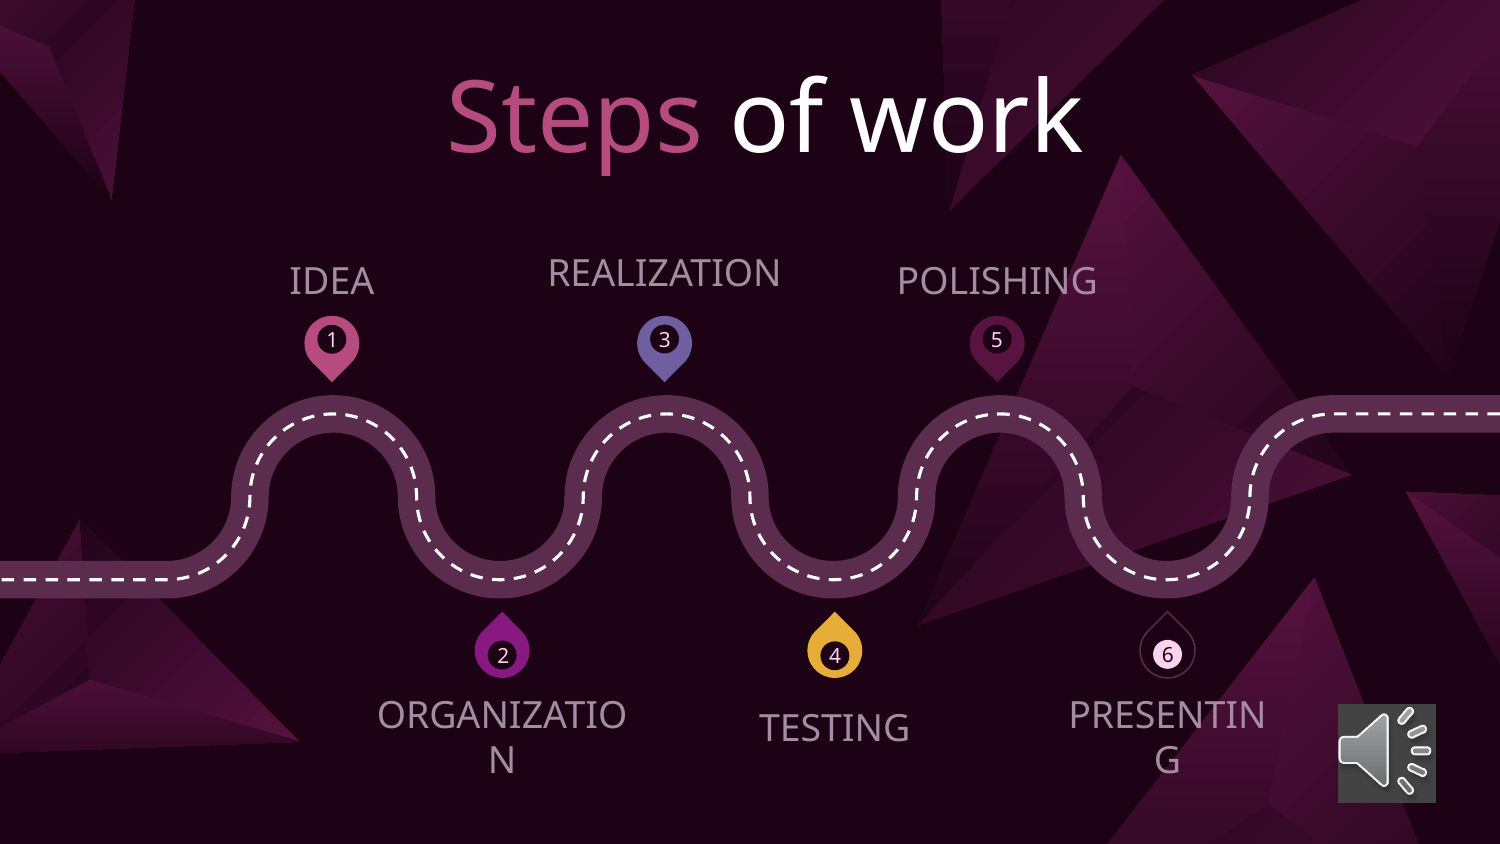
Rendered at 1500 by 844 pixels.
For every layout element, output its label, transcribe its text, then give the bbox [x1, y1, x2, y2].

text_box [1061, 622, 1274, 780]
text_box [535, 248, 794, 371]
text_box [0, 413, 1500, 580]
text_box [226, 256, 438, 371]
title Steps of work [233, 76, 1297, 174]
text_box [706, 622, 964, 780]
picture [1336, 703, 1438, 804]
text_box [868, 256, 1126, 371]
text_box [373, 622, 631, 780]
